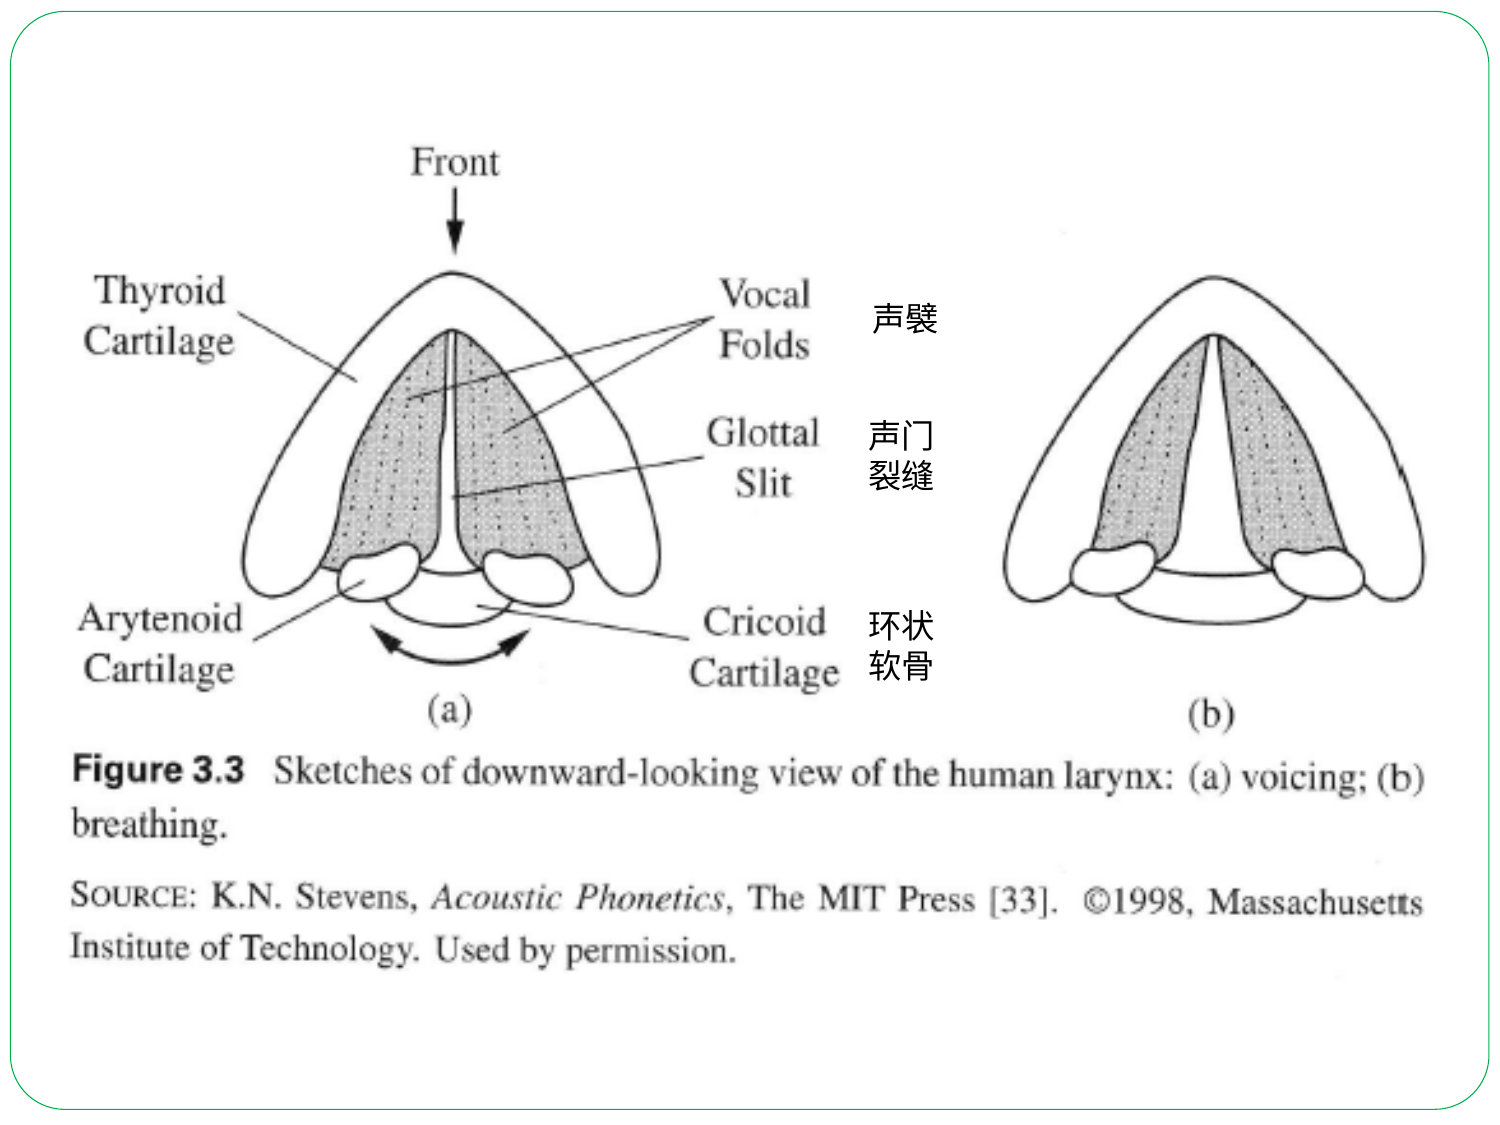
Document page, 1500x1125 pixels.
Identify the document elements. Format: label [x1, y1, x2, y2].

picture [33, 115, 1463, 1012]
